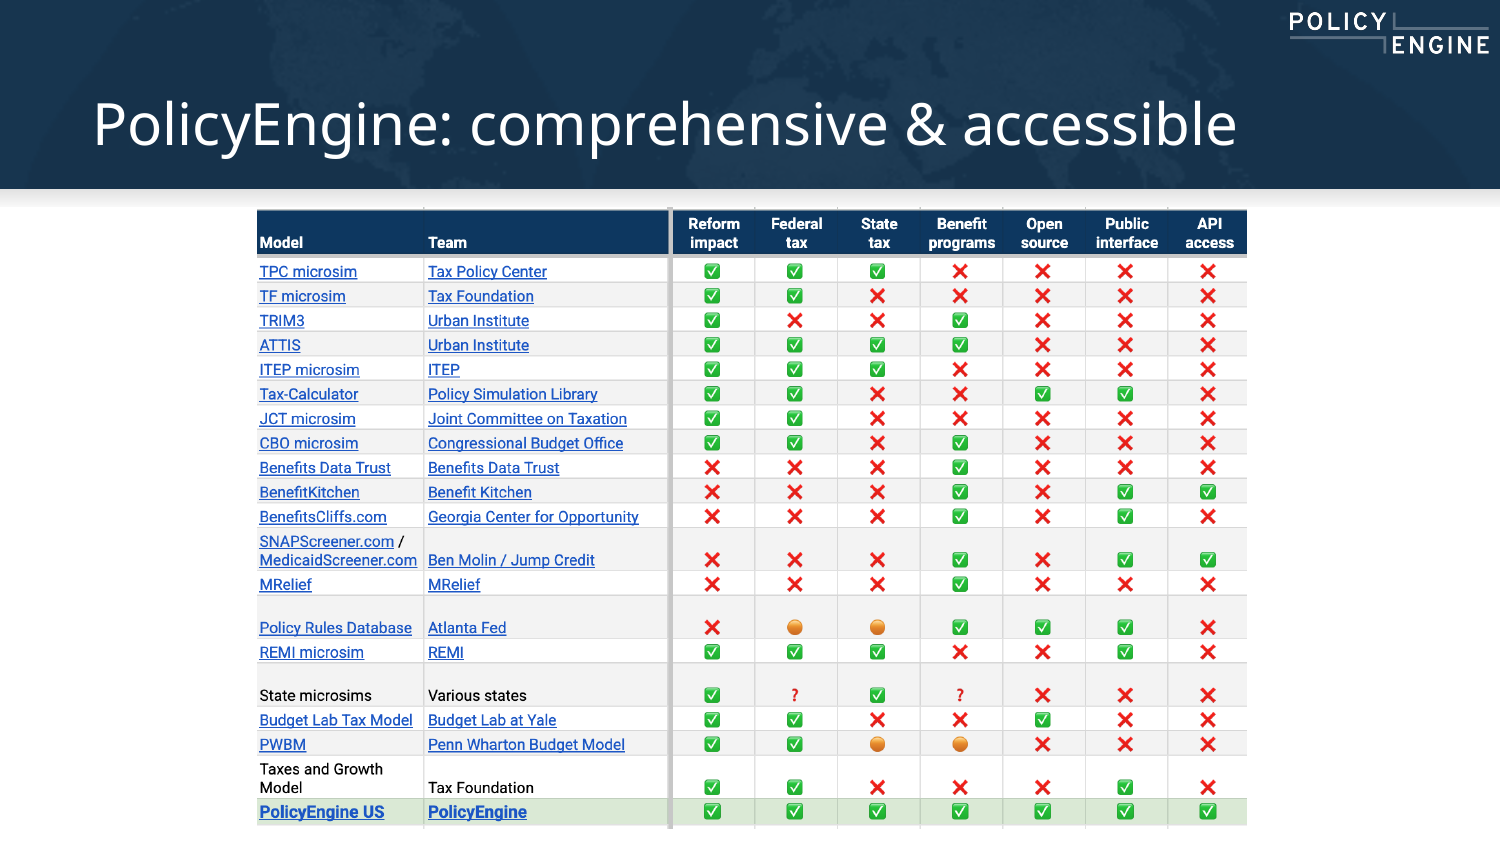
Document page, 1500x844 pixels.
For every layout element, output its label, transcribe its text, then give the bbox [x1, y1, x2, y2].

picture [1290, 12, 1489, 54]
picture [256, 207, 1247, 830]
title PolicyEngine: comprehensive & accessible [77, 46, 1427, 173]
